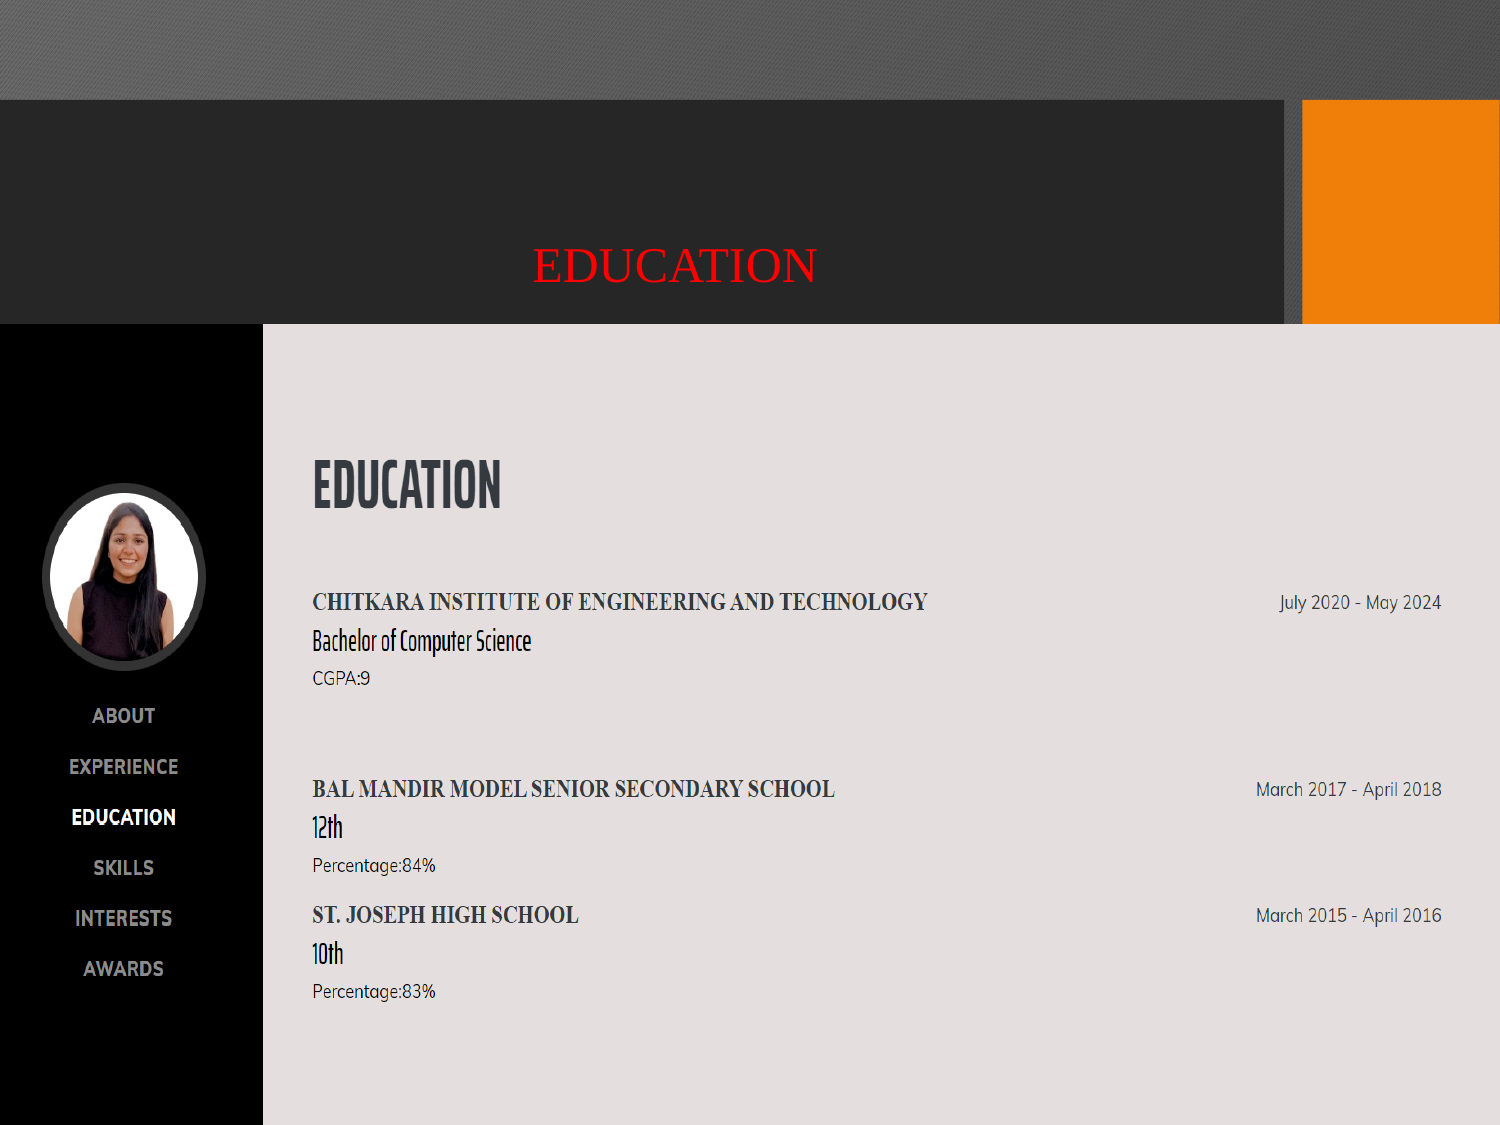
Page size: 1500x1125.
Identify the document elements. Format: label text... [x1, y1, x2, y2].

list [0, 324, 1500, 1125]
title EDUCATION [83, 123, 1267, 301]
